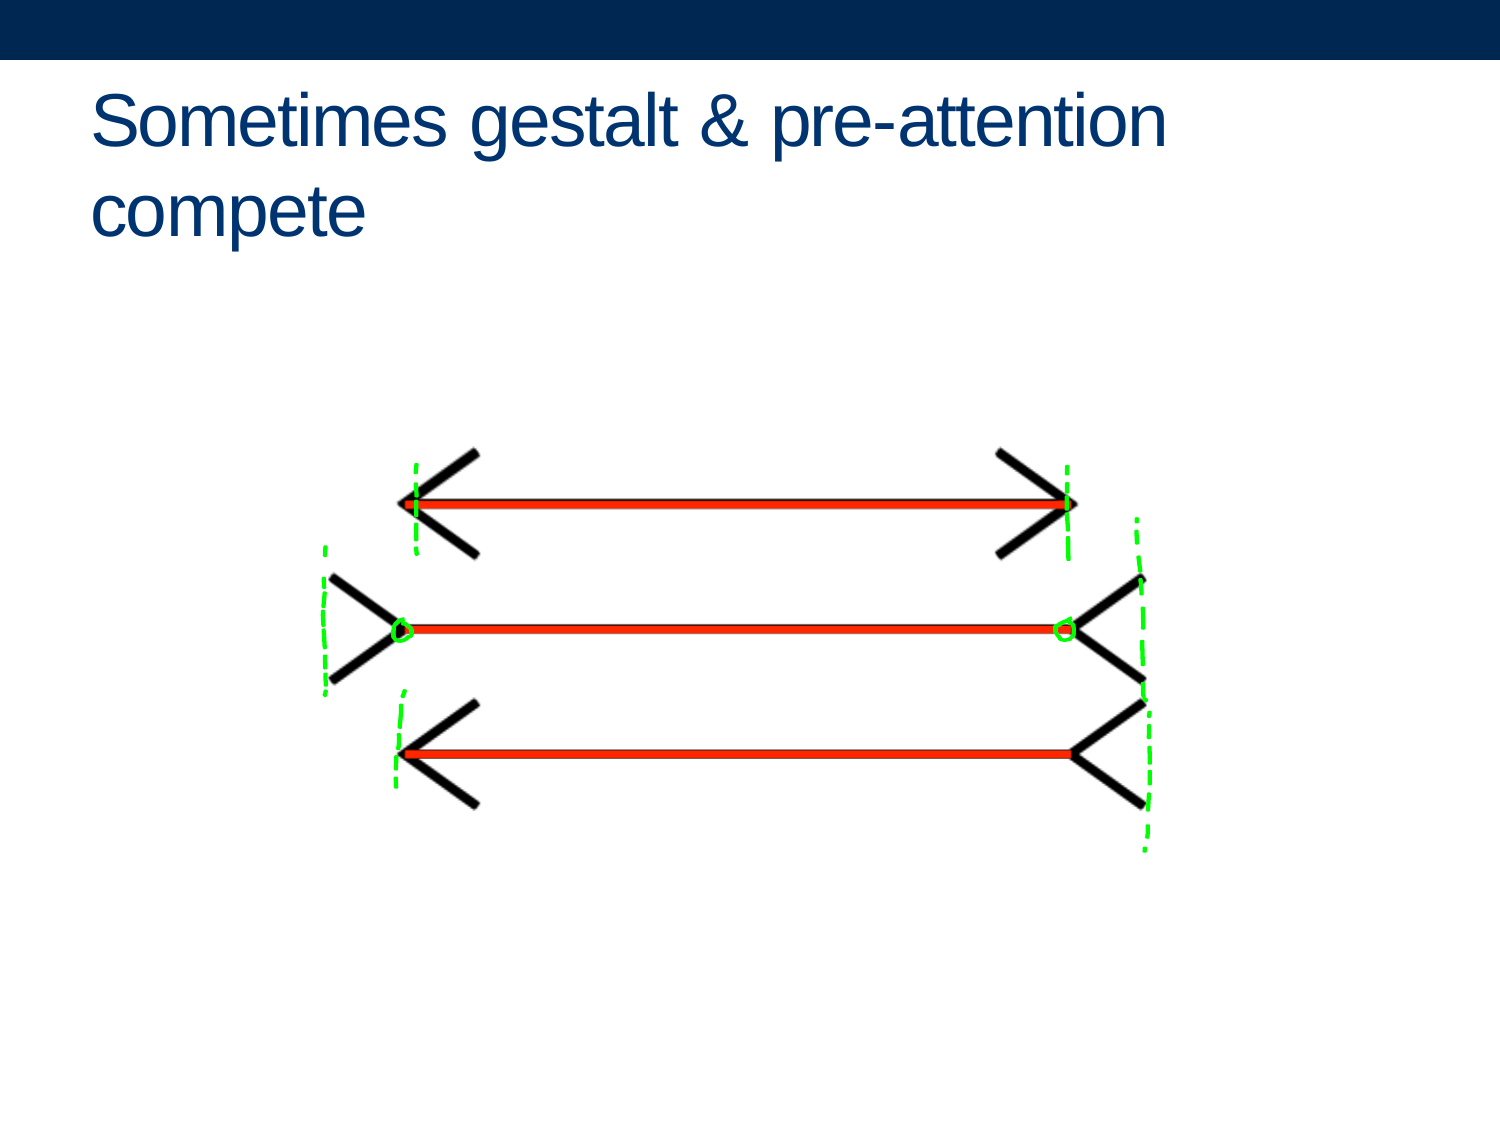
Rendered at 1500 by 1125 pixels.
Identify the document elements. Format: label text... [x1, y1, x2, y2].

title Sometimes gestalt & pre-attention compete [87, 69, 1445, 260]
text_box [299, 399, 1176, 840]
